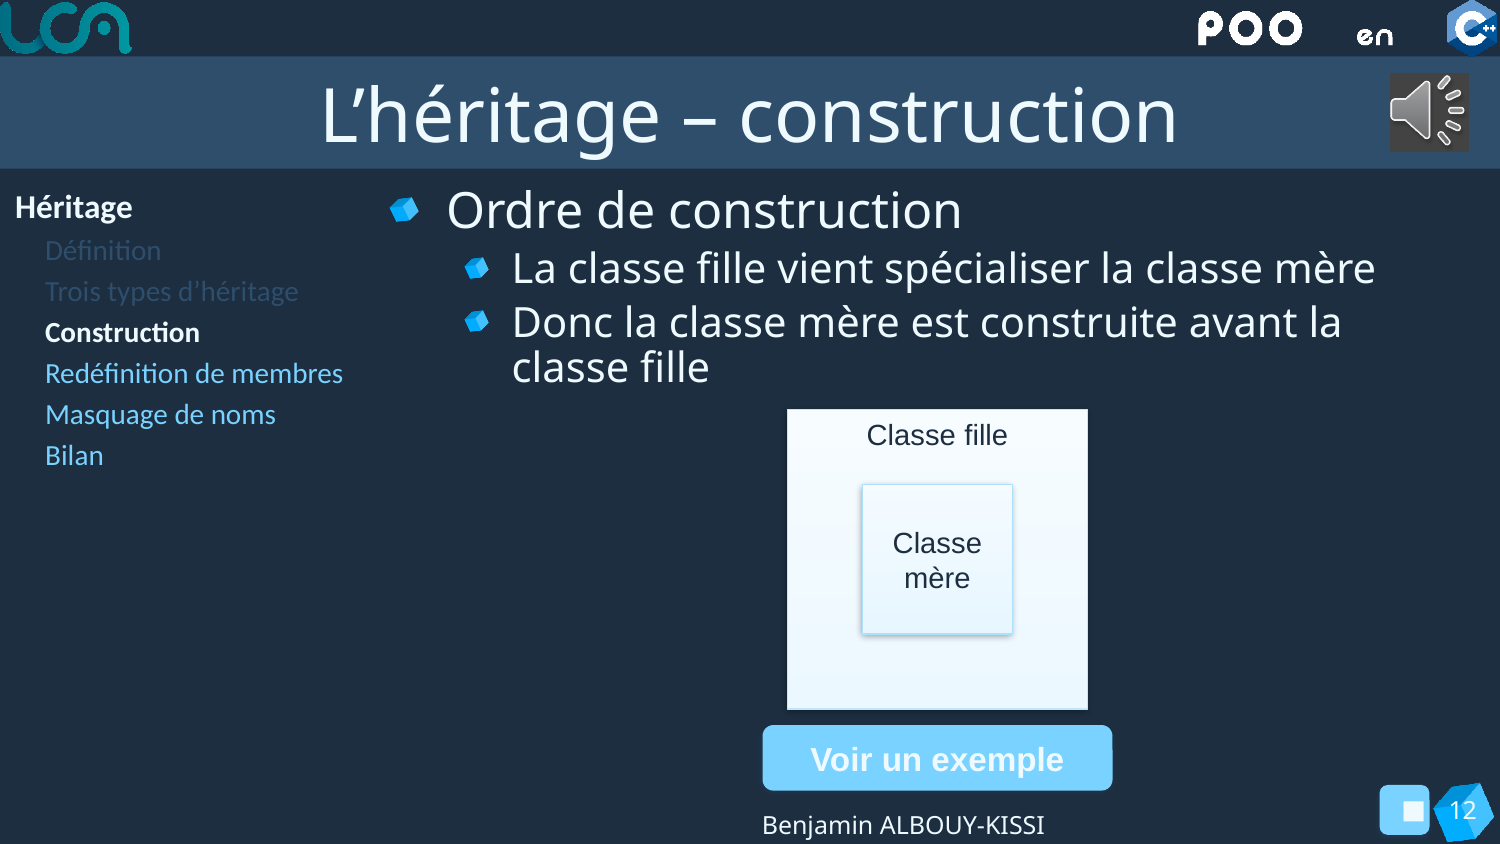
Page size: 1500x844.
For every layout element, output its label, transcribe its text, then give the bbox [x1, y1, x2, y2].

text_box Classe mère [862, 484, 1013, 635]
picture [1194, 0, 1500, 57]
picture [464, 310, 472, 317]
picture [1465, 835, 1494, 842]
picture [1433, 835, 1445, 842]
picture [389, 197, 400, 206]
picture [389, 211, 395, 222]
picture [404, 197, 419, 222]
list Ordre de construction La classe fille vient spécialiser la classe mère Donc la classe mère est construite avant la classe fille [375, 178, 1475, 806]
slide_number 12 [1432, 789, 1494, 835]
text_box Voir un exemple [762, 725, 1113, 791]
footer Benjamin ALBOUY-KISSI [374, 806, 1433, 844]
picture [1476, 782, 1494, 789]
text_box Classe fille [787, 409, 1088, 710]
list Héritage Définition Trois types d’héritage Construction Redéfinition de membres Masquage de noms Bilan [0, 178, 375, 807]
picture [0, 2, 132, 54]
picture [477, 310, 489, 332]
title L’héritage – construction [24, 56, 1475, 169]
picture [1389, 72, 1470, 153]
picture [464, 257, 472, 264]
picture [477, 257, 489, 279]
text_box ⏹ [1379, 784, 1430, 835]
